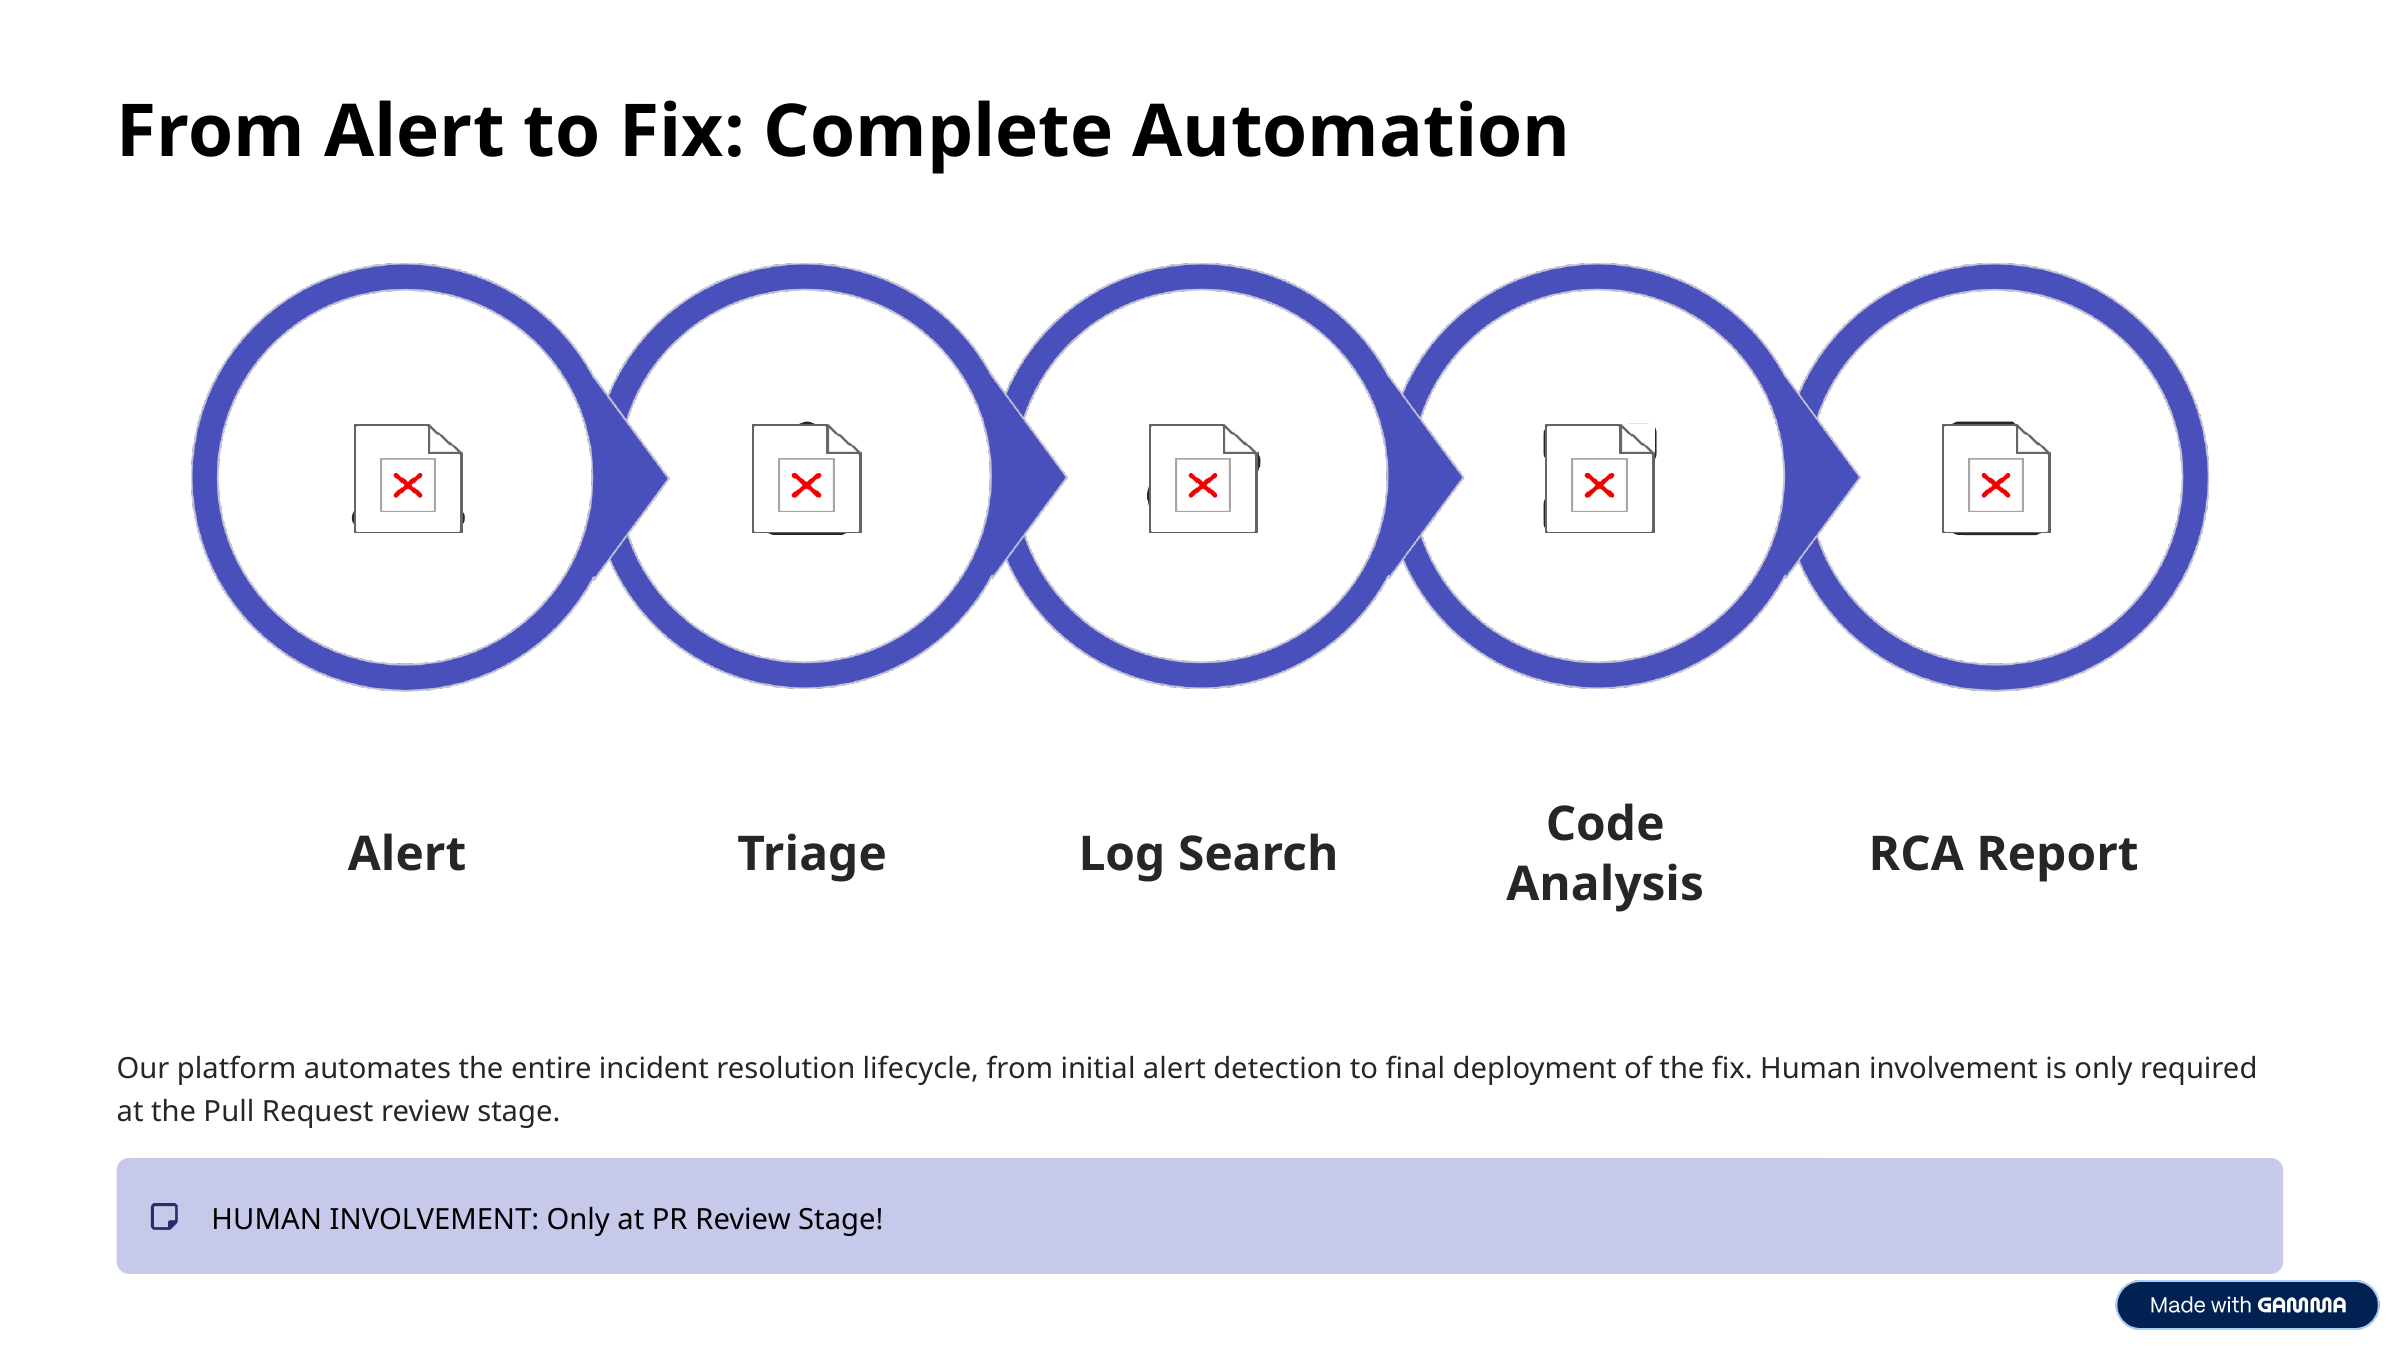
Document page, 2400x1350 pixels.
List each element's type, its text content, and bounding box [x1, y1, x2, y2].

picture [2106, 1271, 2389, 1339]
picture [151, 223, 2249, 1011]
text_box From Alert to Fix: Complete Automation [116, 80, 1520, 172]
text_box [116, 1157, 2284, 1274]
picture [145, 1201, 183, 1231]
text_box Our platform automates the entire incident resolution lifecycle, from initial alert detection to final deployment of the fix. Human involvement is only required at the Pull Request review stage. [116, 1040, 2284, 1129]
text_box HUMAN INVOLVEMENT: Only at PR Review Stage! [211, 1191, 2255, 1236]
